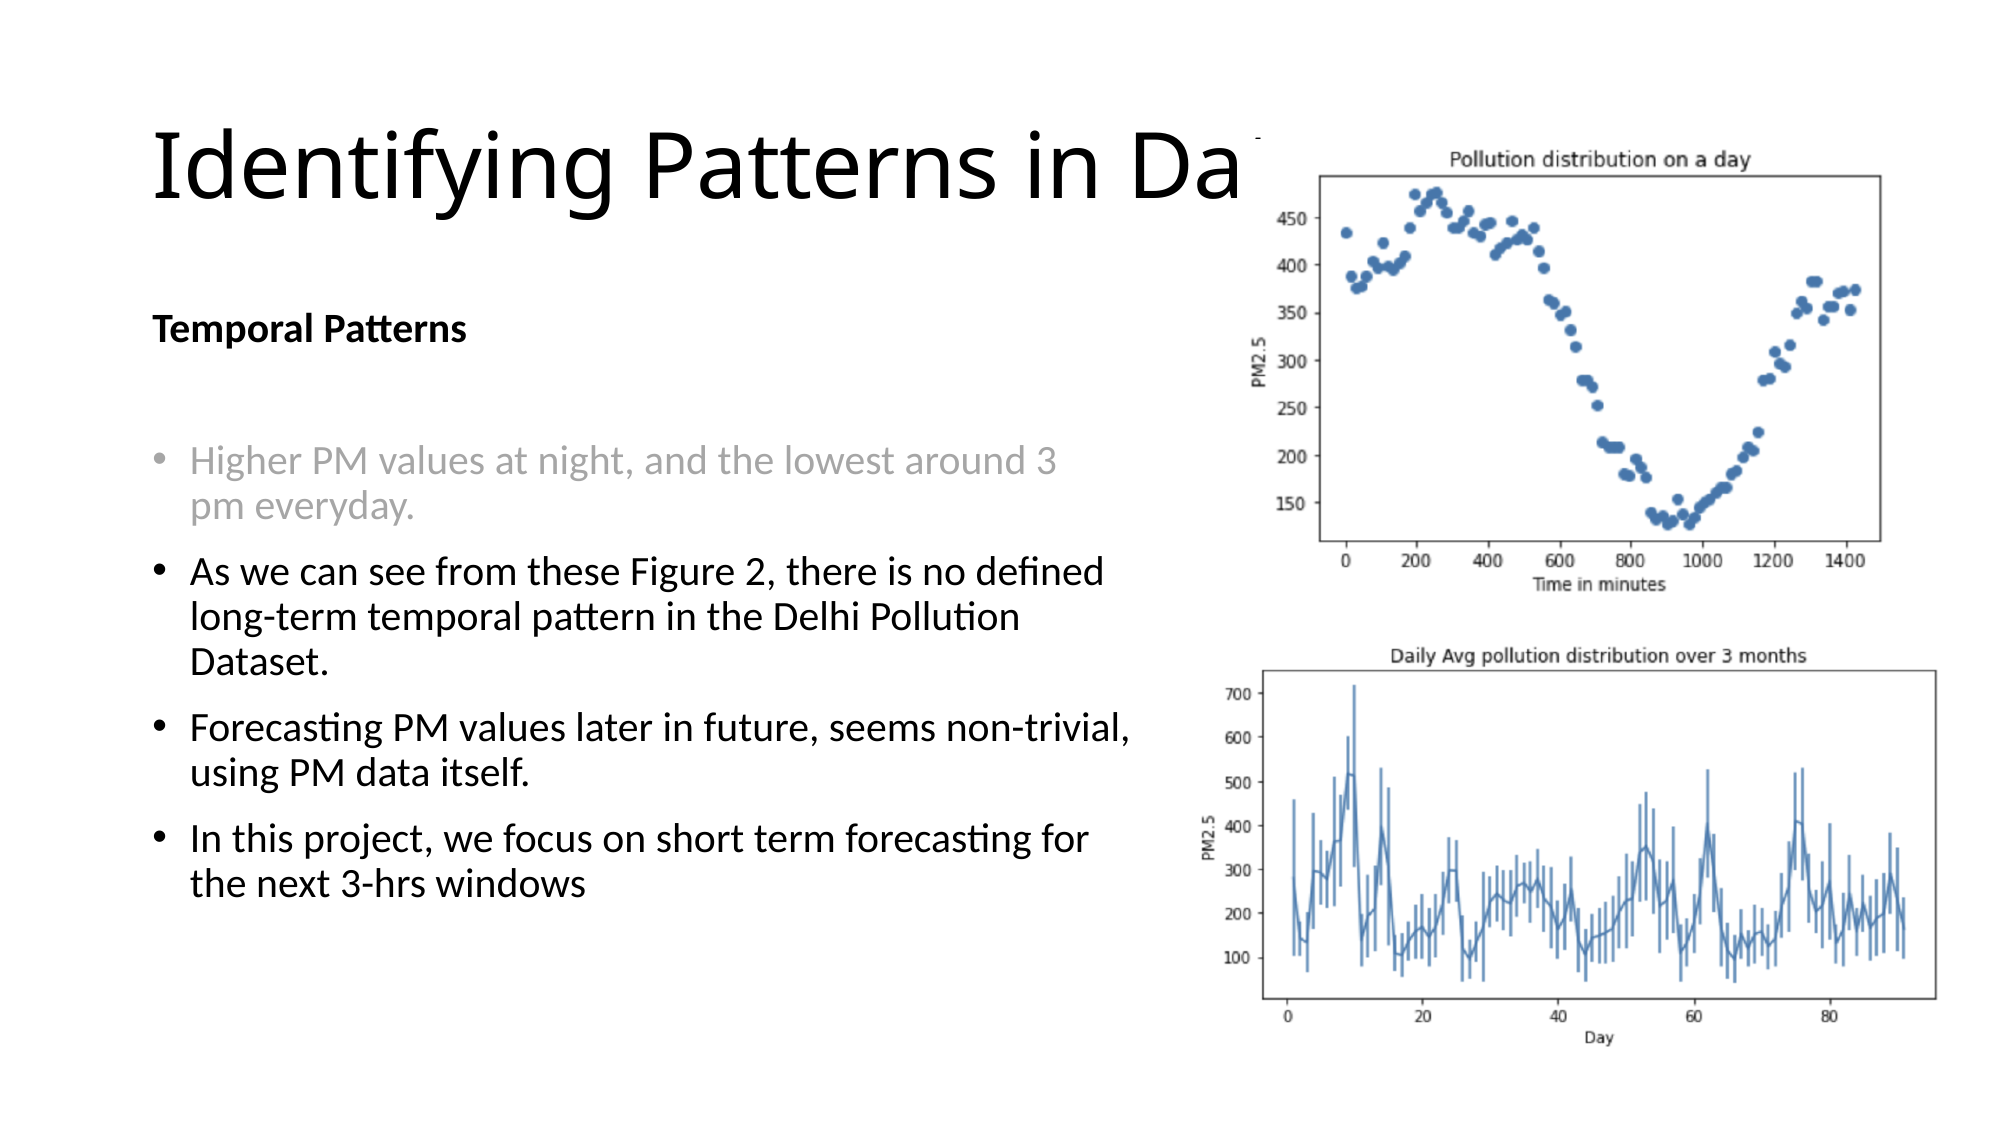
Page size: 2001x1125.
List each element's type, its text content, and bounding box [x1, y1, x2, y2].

list Temporal Patterns Higher PM values at night, and the lowest around 3 pm everyday. As we can see from these Figure 2, there is no defined long-term temporal pattern in the Delhi Pollution Dataset. Forecasting PM values later in future, seems non-trivial, using PM data itself. In this project, we focus on short term forecasting for the next 3-hrs windows [137, 299, 1150, 1028]
picture [1243, 139, 1911, 606]
picture [1194, 635, 1949, 1050]
title Identifying Patterns in Data [137, 59, 1863, 278]
